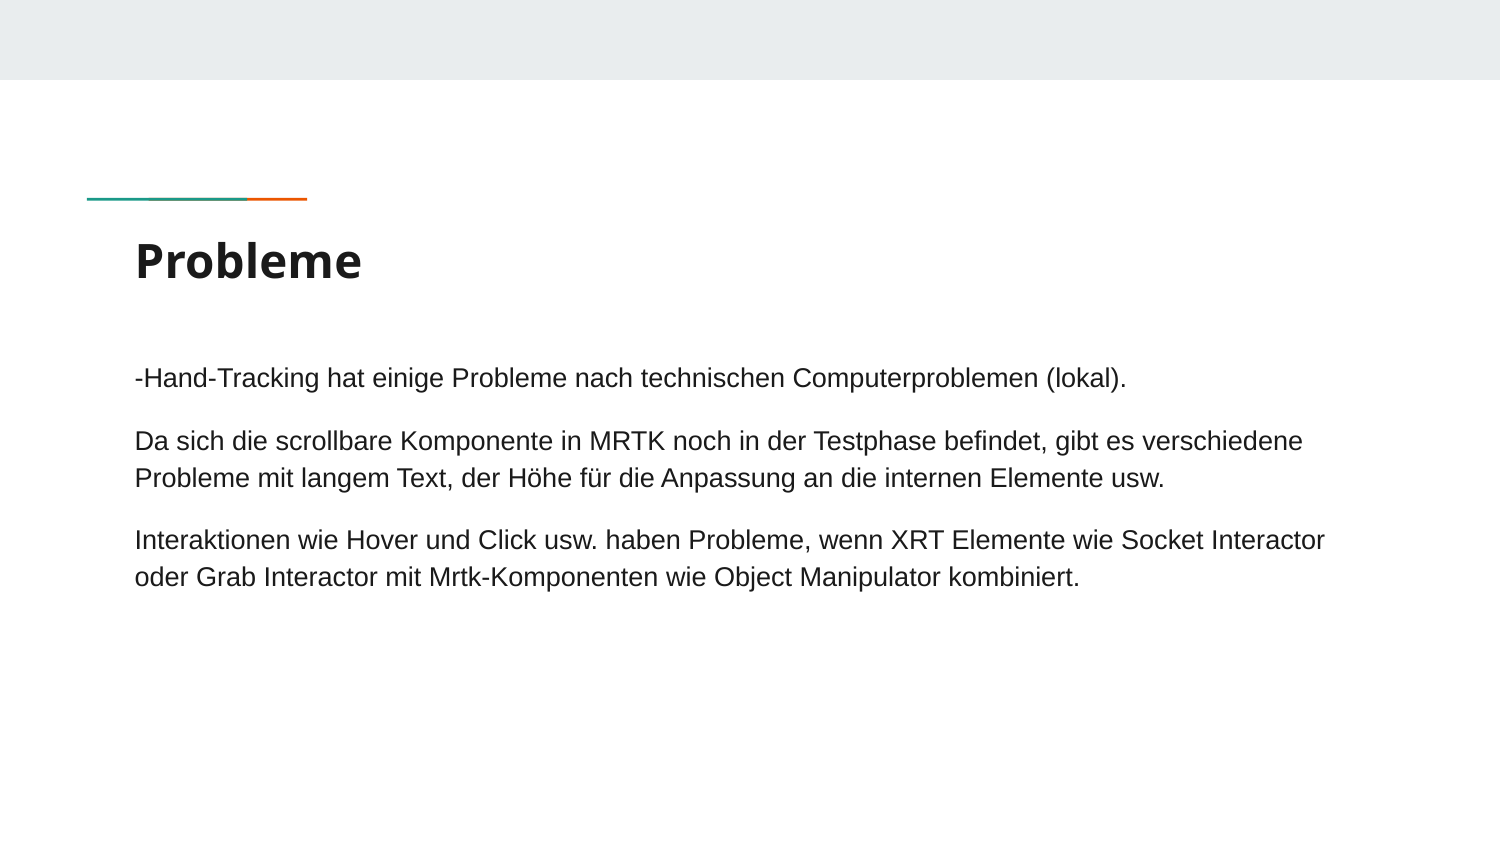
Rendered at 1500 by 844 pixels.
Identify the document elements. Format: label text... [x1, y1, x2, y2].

list -Hand-Tracking hat einige Probleme nach technischen Computerproblemen (lokal). Da sich die scrollbare Komponente in MRTK noch in der Testphase befindet, gibt es verschiedene Probleme mit langem Text, der Höhe für die Anpassung an die internen Elemente usw. Interaktionen wie Hover und Click usw. haben Probleme, wenn XRT Elemente wie Socket Interactor oder Grab Interactor mit Mrtk-Komponenten wie Object Manipulator kombiniert. [119, 341, 1381, 712]
title Probleme [119, 216, 1381, 305]
